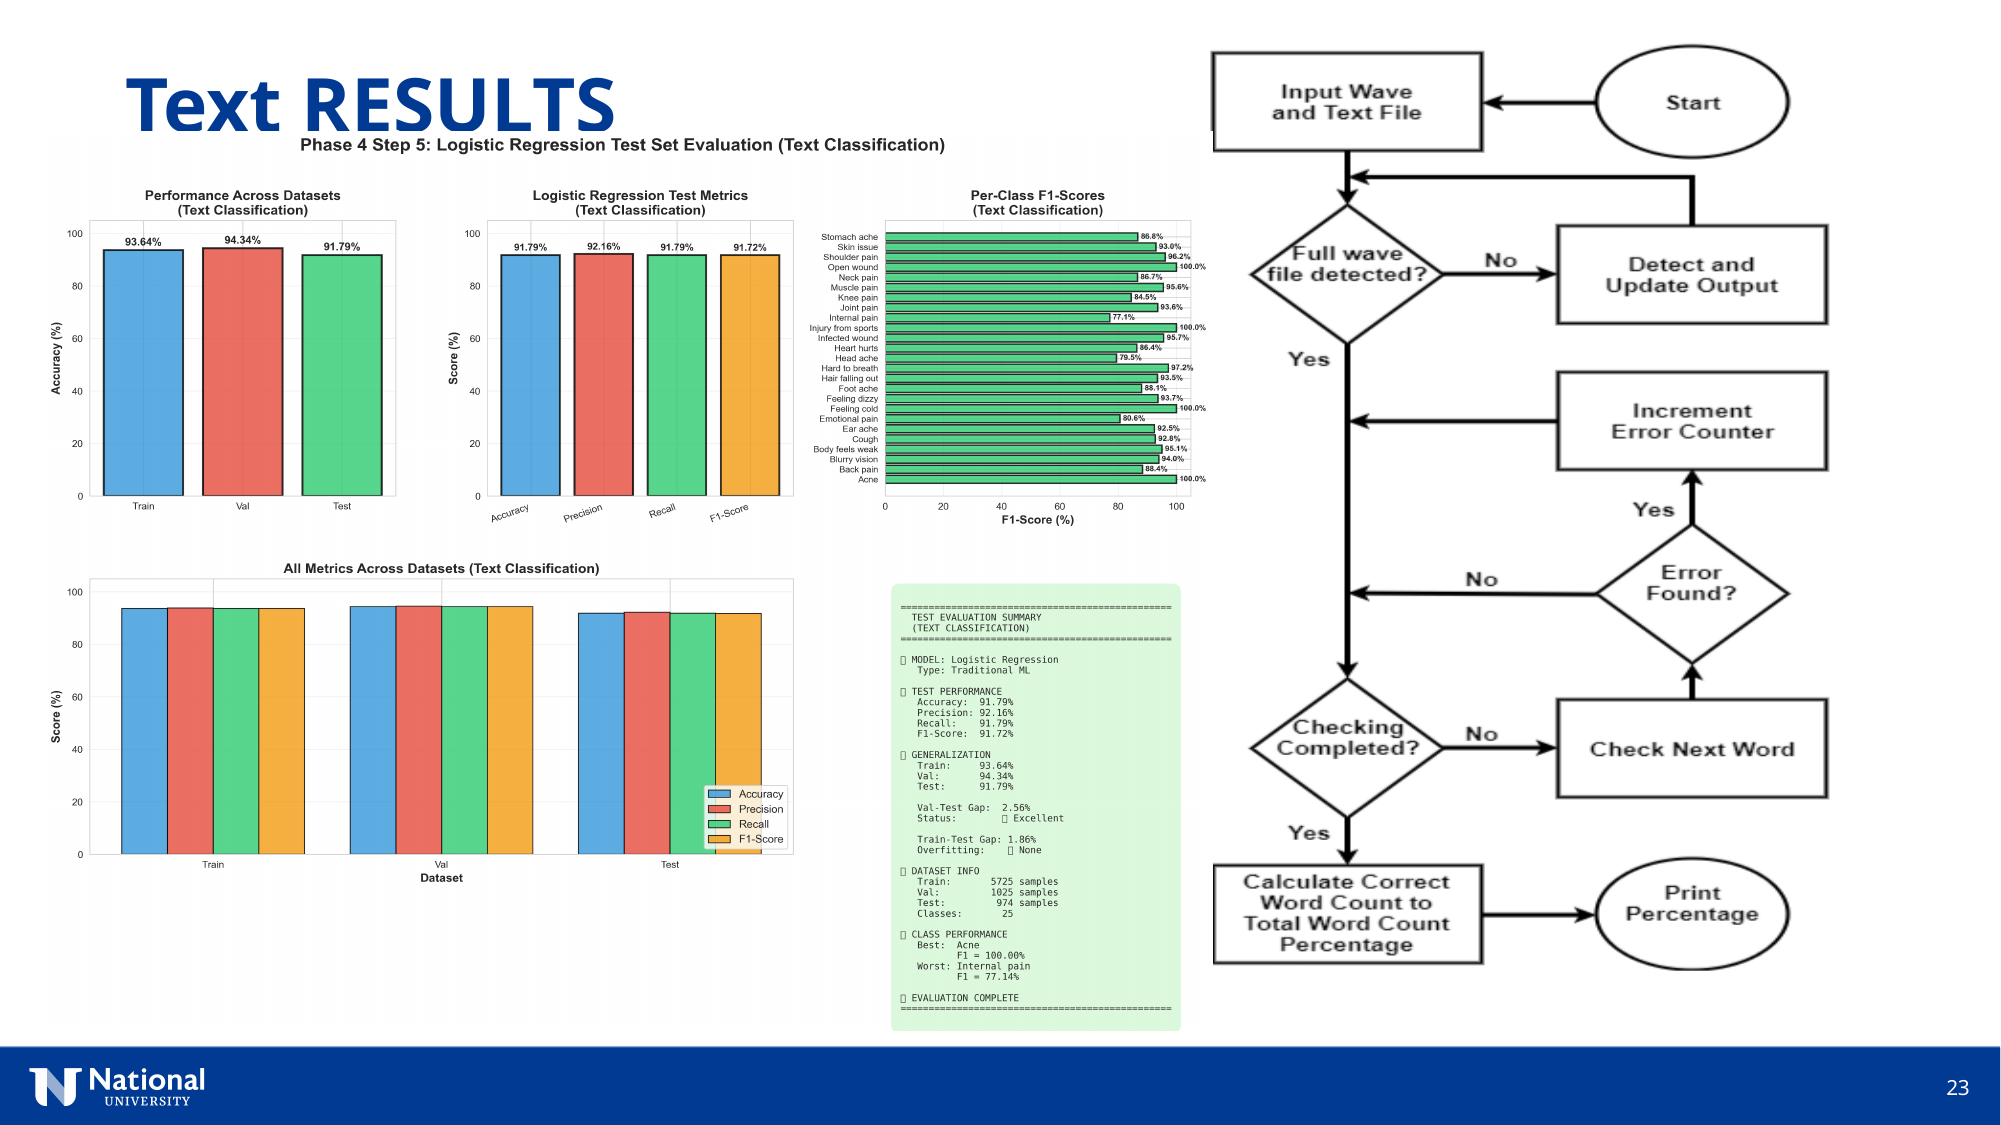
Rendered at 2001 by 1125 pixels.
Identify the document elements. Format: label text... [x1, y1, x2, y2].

text_box Text RESULTS Interpretation [110, 49, 1075, 131]
picture [0, 0, 2001, 1125]
